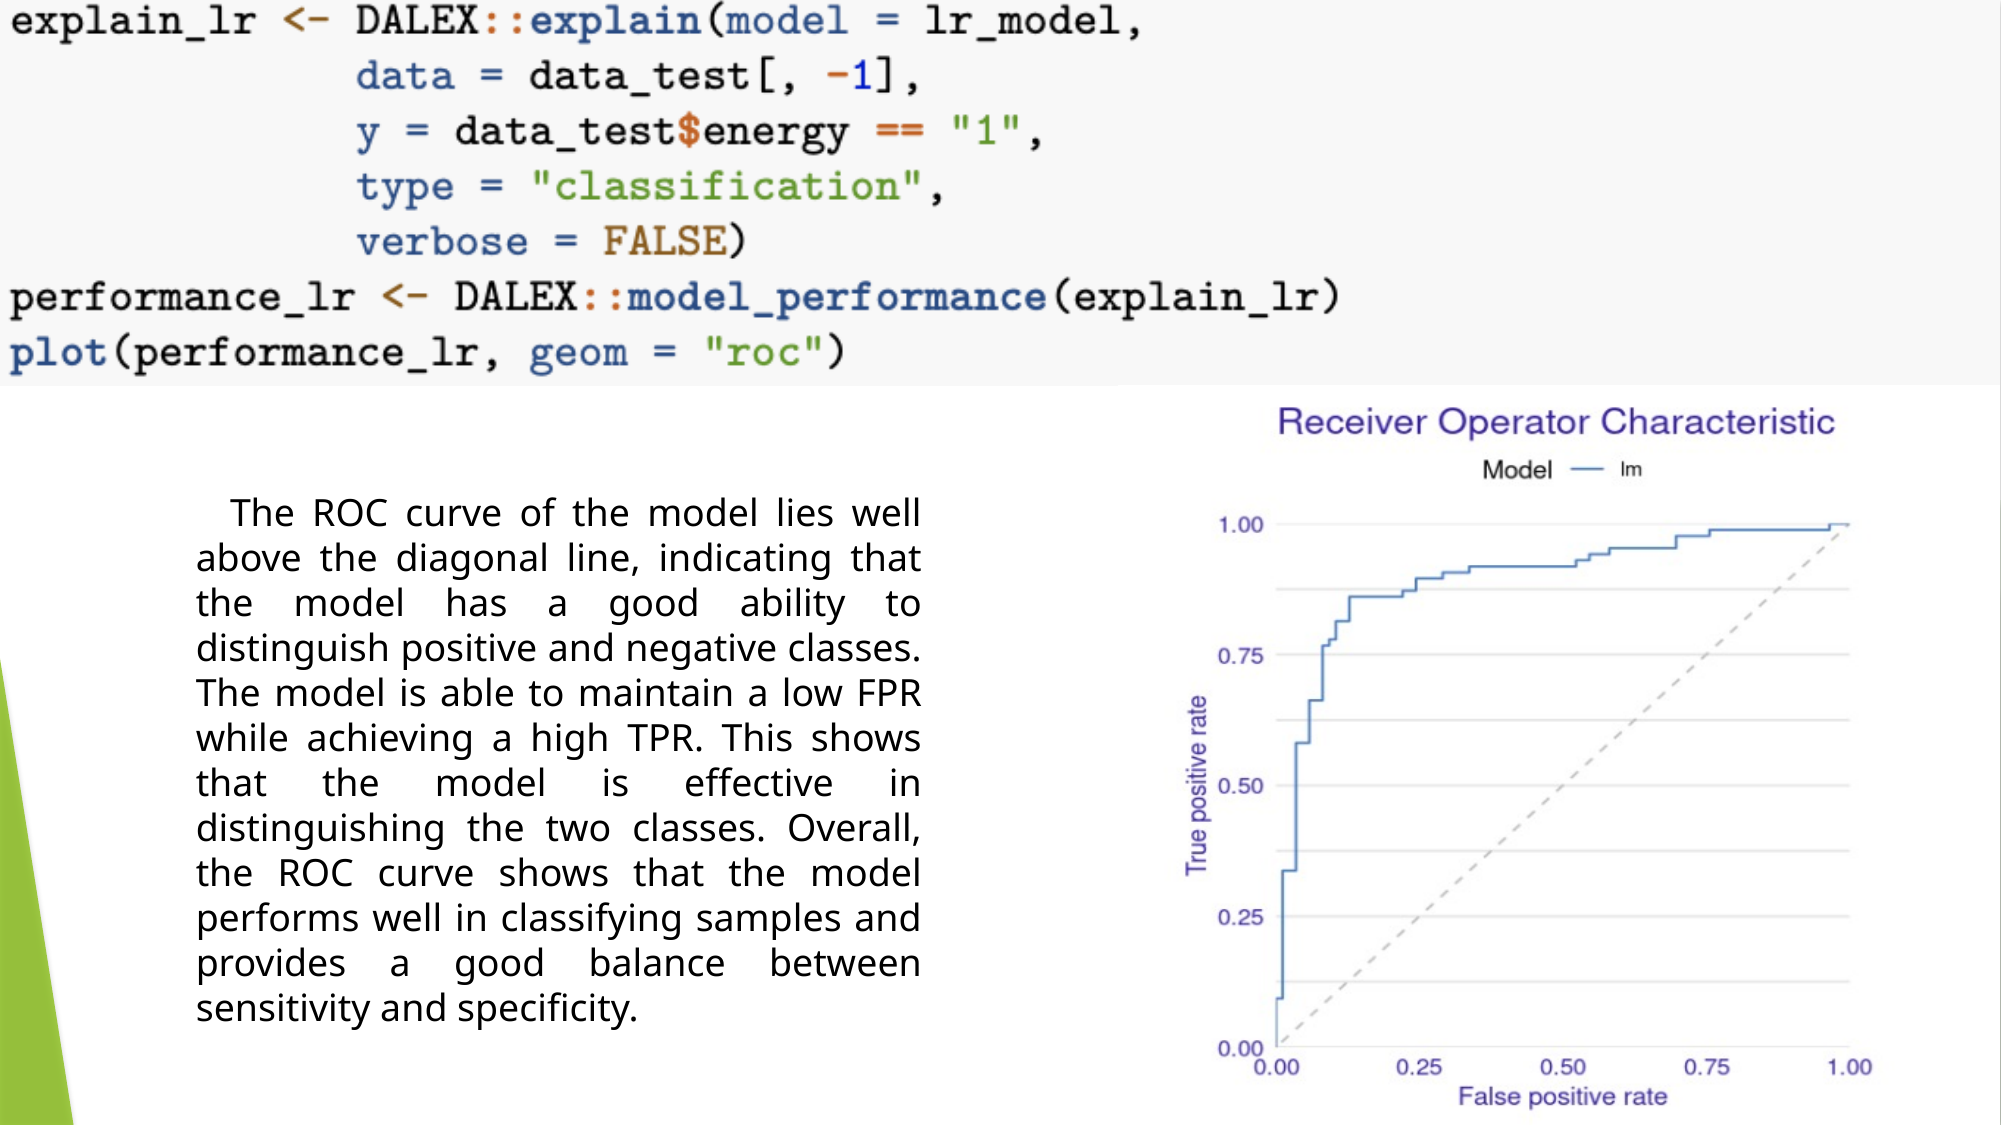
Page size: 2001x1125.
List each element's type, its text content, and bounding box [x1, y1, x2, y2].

picture [1117, 384, 2000, 1125]
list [0, 0, 2000, 386]
text_box The ROC curve of the model lies well above the diagonal line, indicating that the model has a good ability to distinguish positive and negative classes. The model is able to maintain a low FPR while achieving a high TPR. This shows that the model is effective in distinguishing the two classes. Overall, the ROC curve shows that the model performs well in classifying samples and provides a good balance between sensitivity and specificity. [181, 482, 938, 1082]
